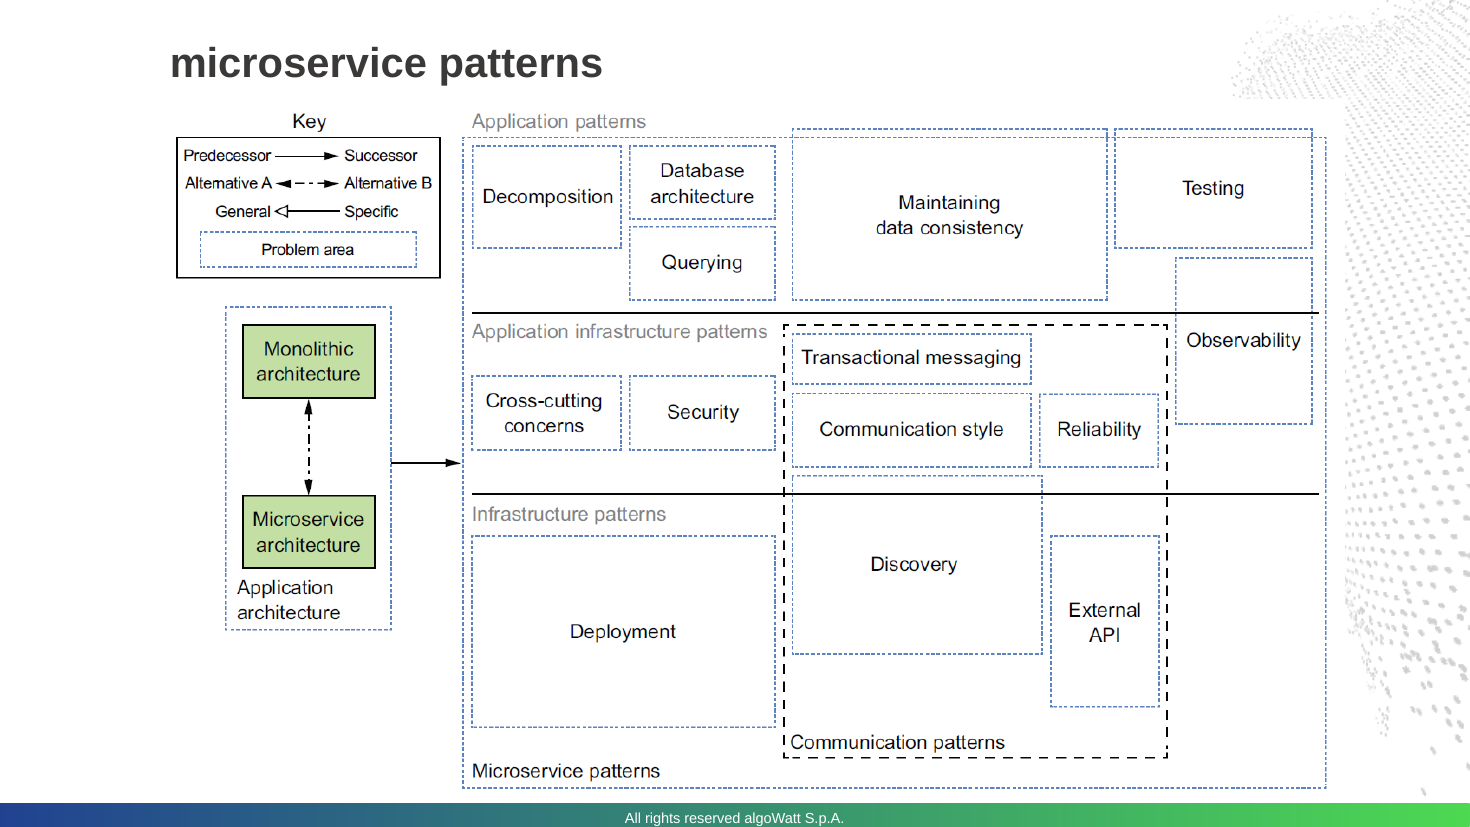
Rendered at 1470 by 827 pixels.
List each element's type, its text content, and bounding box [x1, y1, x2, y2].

text_box microservice patterns [155, 34, 1369, 100]
footer All rights reserved algoWatt S.p.A. [486, 796, 983, 827]
picture [154, 0, 1470, 804]
